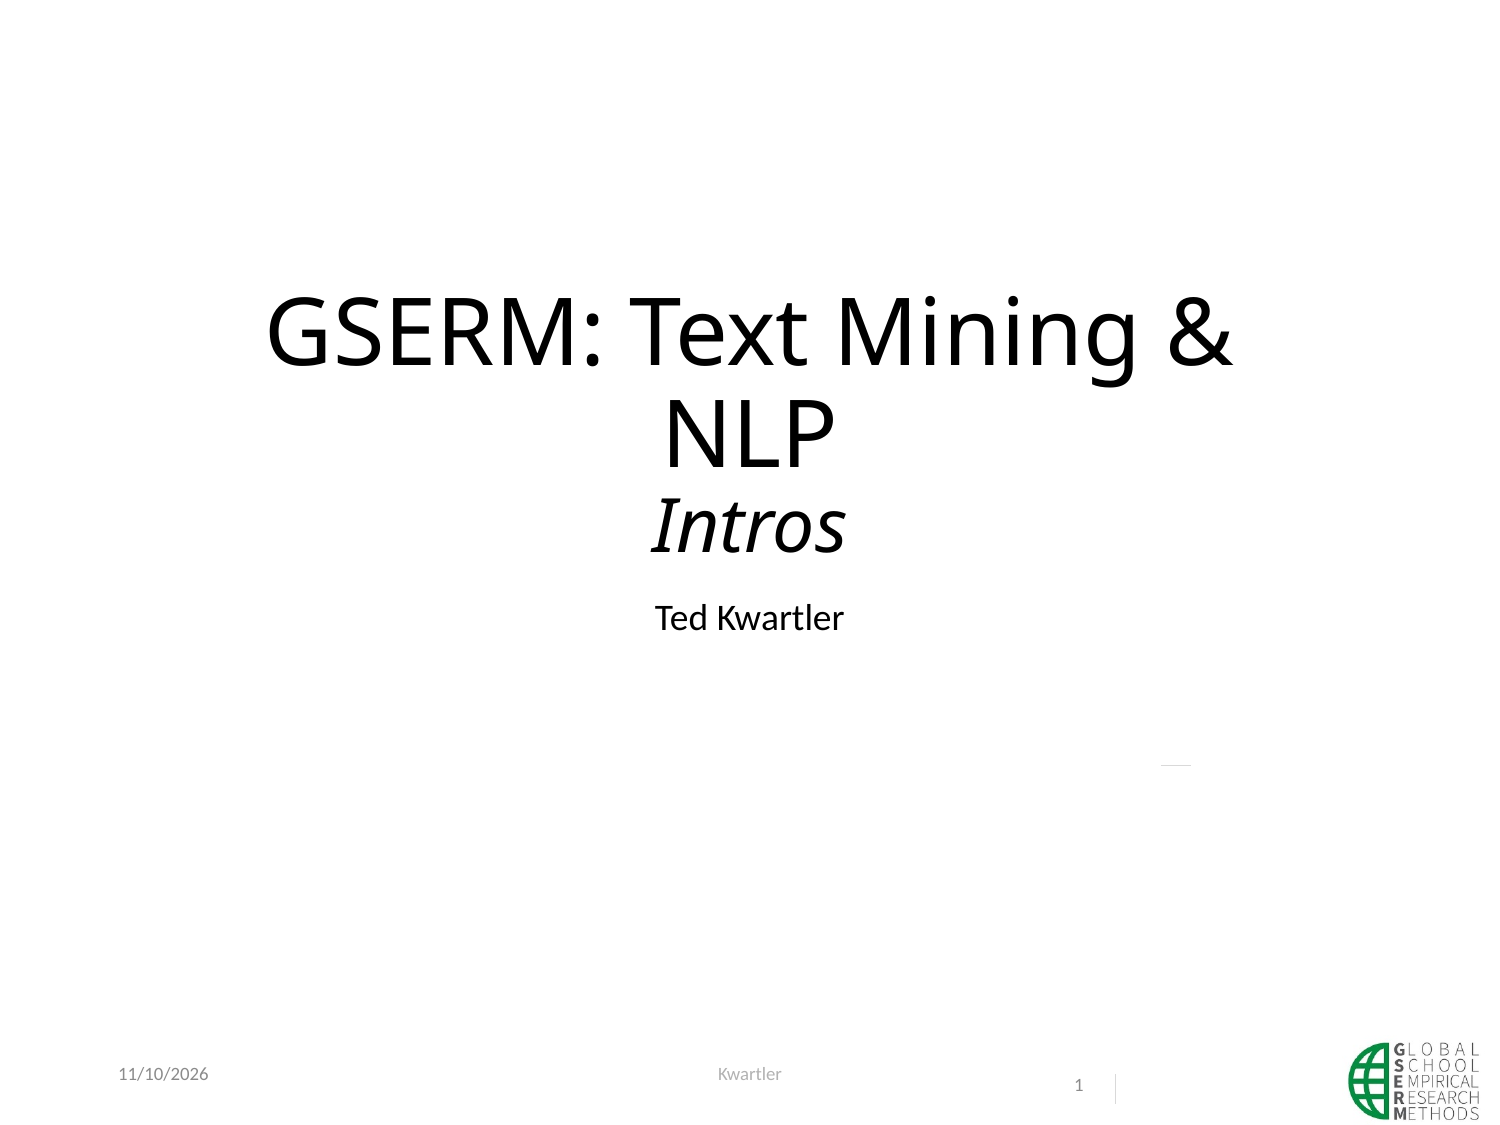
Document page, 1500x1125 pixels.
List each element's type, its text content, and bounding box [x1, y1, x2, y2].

footer Kwartler [496, 1042, 1004, 1103]
picture [1342, 1035, 1500, 1125]
subtitle Ted Kwartler [187, 590, 1313, 863]
title GSERM: Text Mining & NLP Intros [187, 184, 1313, 576]
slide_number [103, 1042, 441, 1103]
slide_number 1 [1059, 1042, 1200, 1103]
